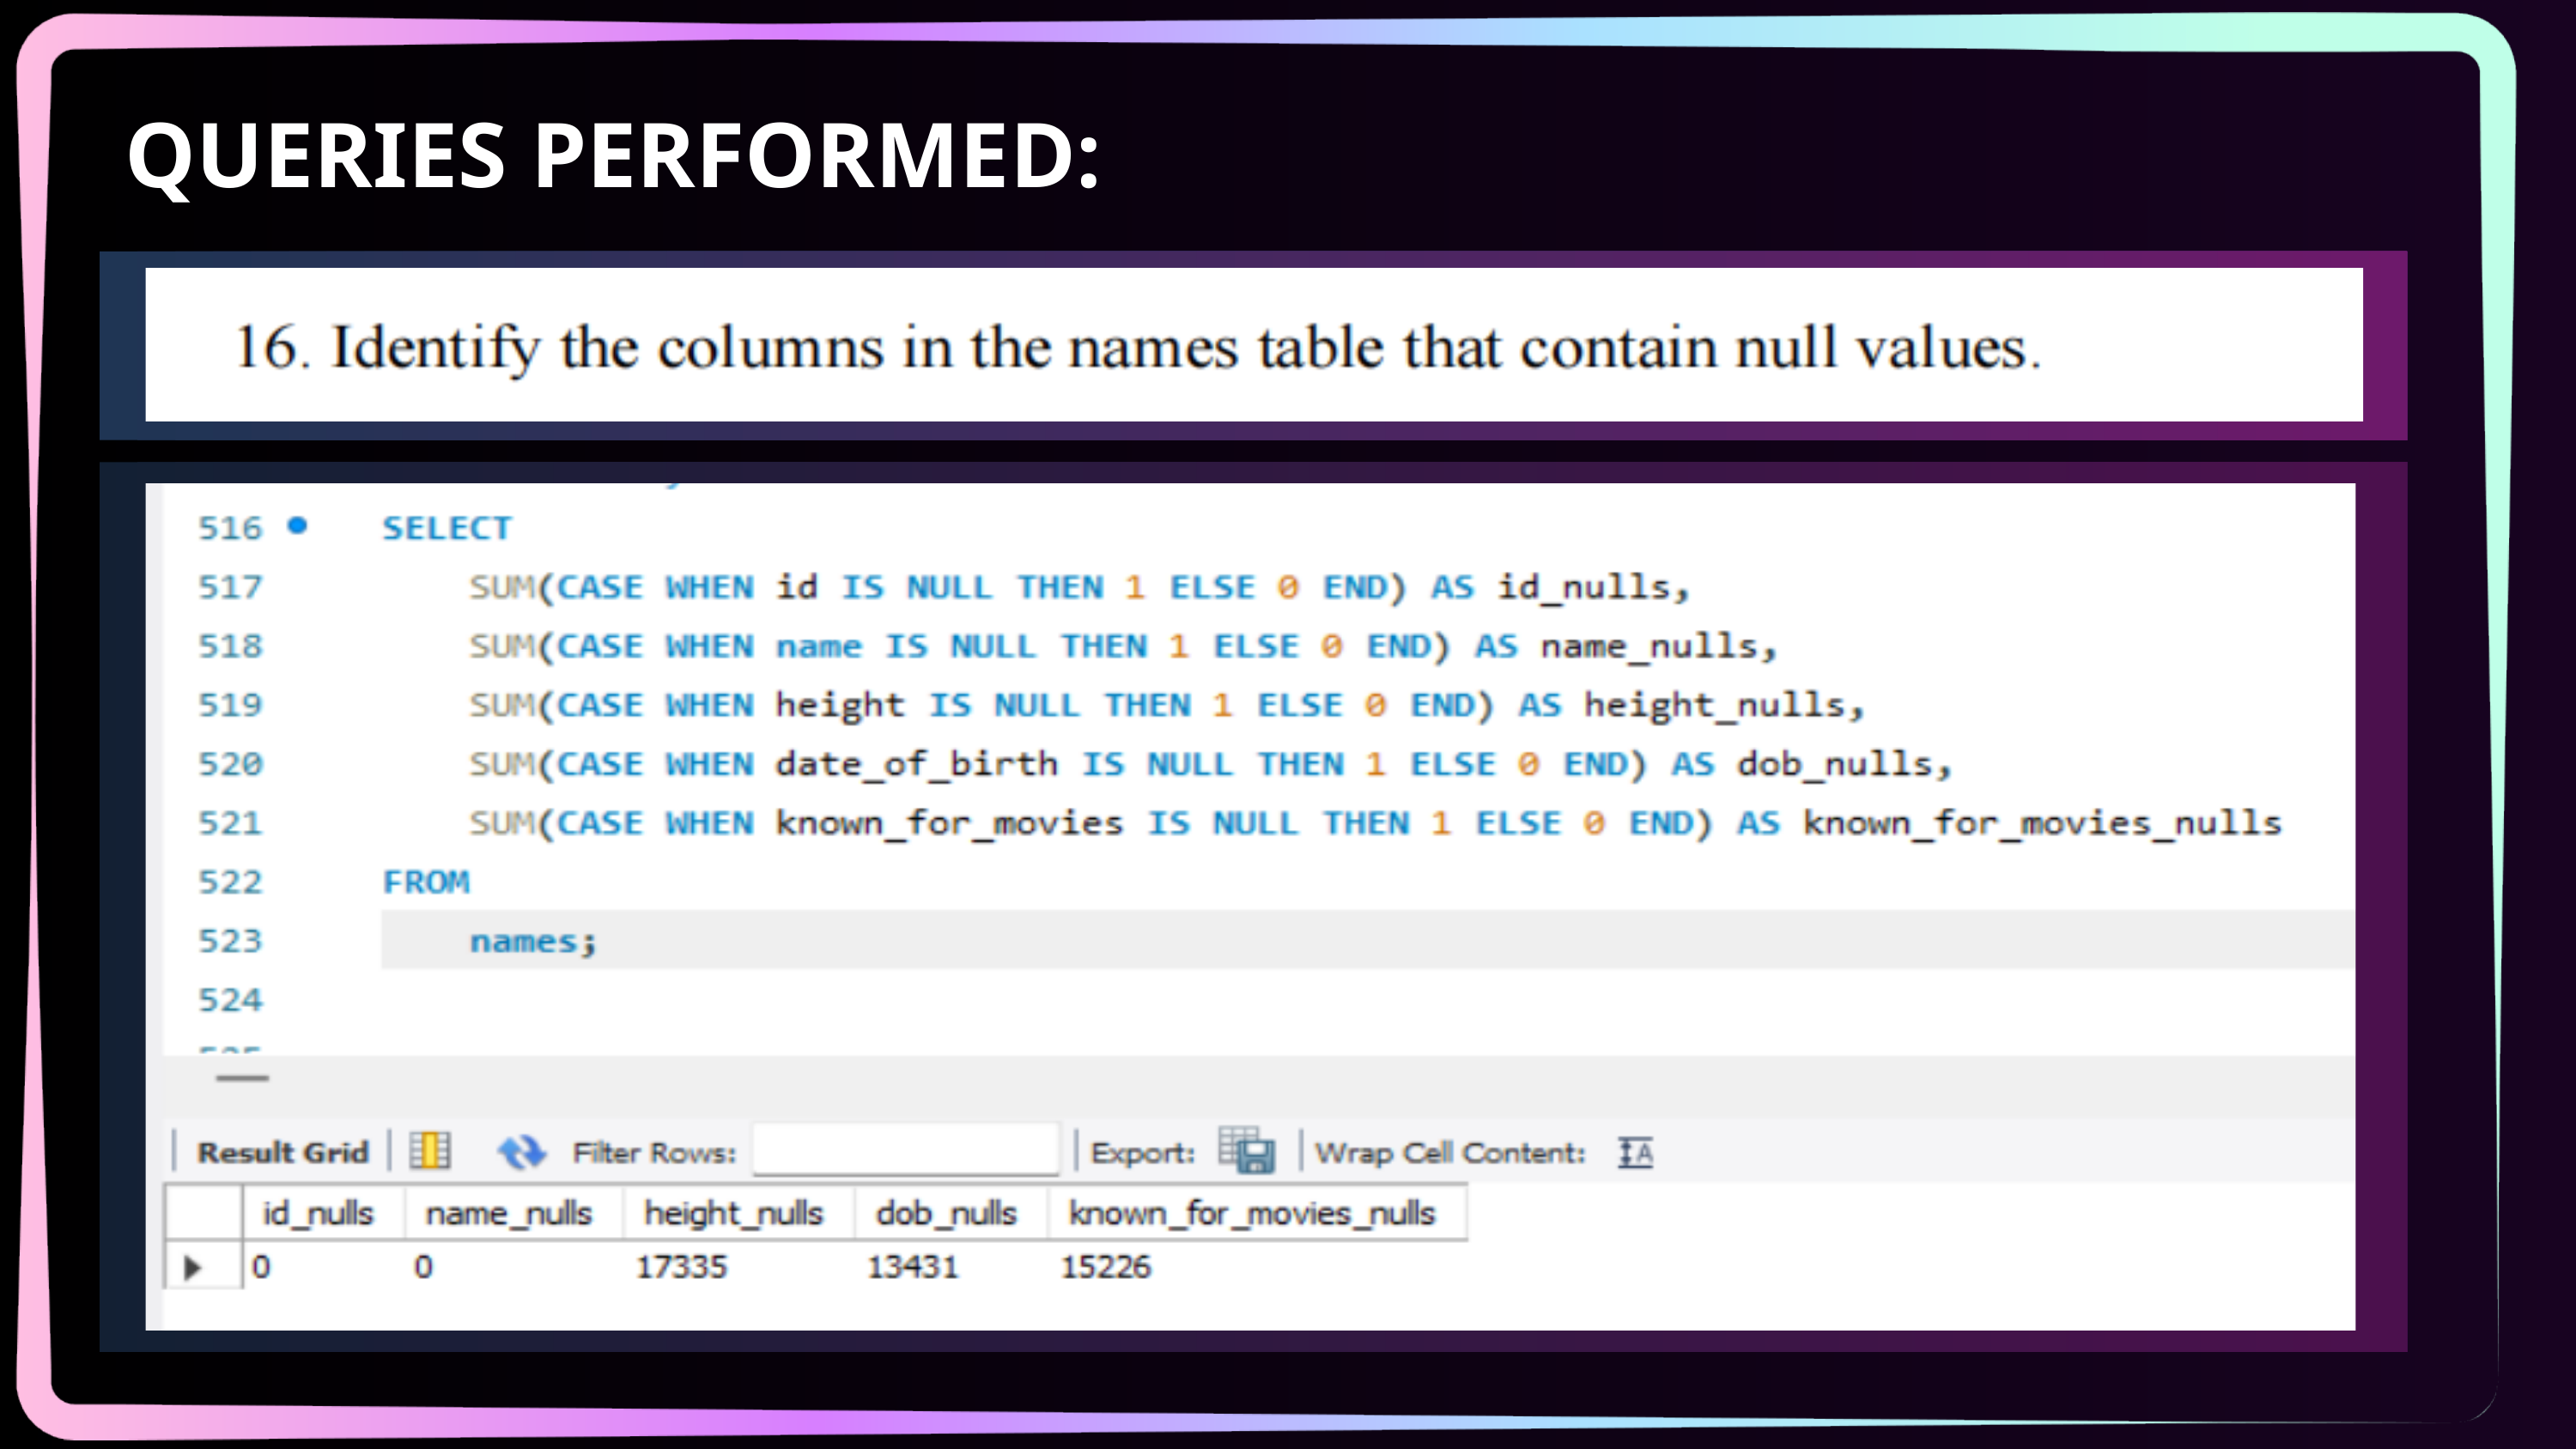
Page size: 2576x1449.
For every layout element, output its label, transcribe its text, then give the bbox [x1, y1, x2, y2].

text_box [99, 462, 2408, 1352]
text_box [15, 12, 2518, 1440]
text_box [100, 251, 2408, 440]
text_box [145, 268, 2364, 421]
text_box QUERIES PERFORMED: [0, 80, 1265, 204]
